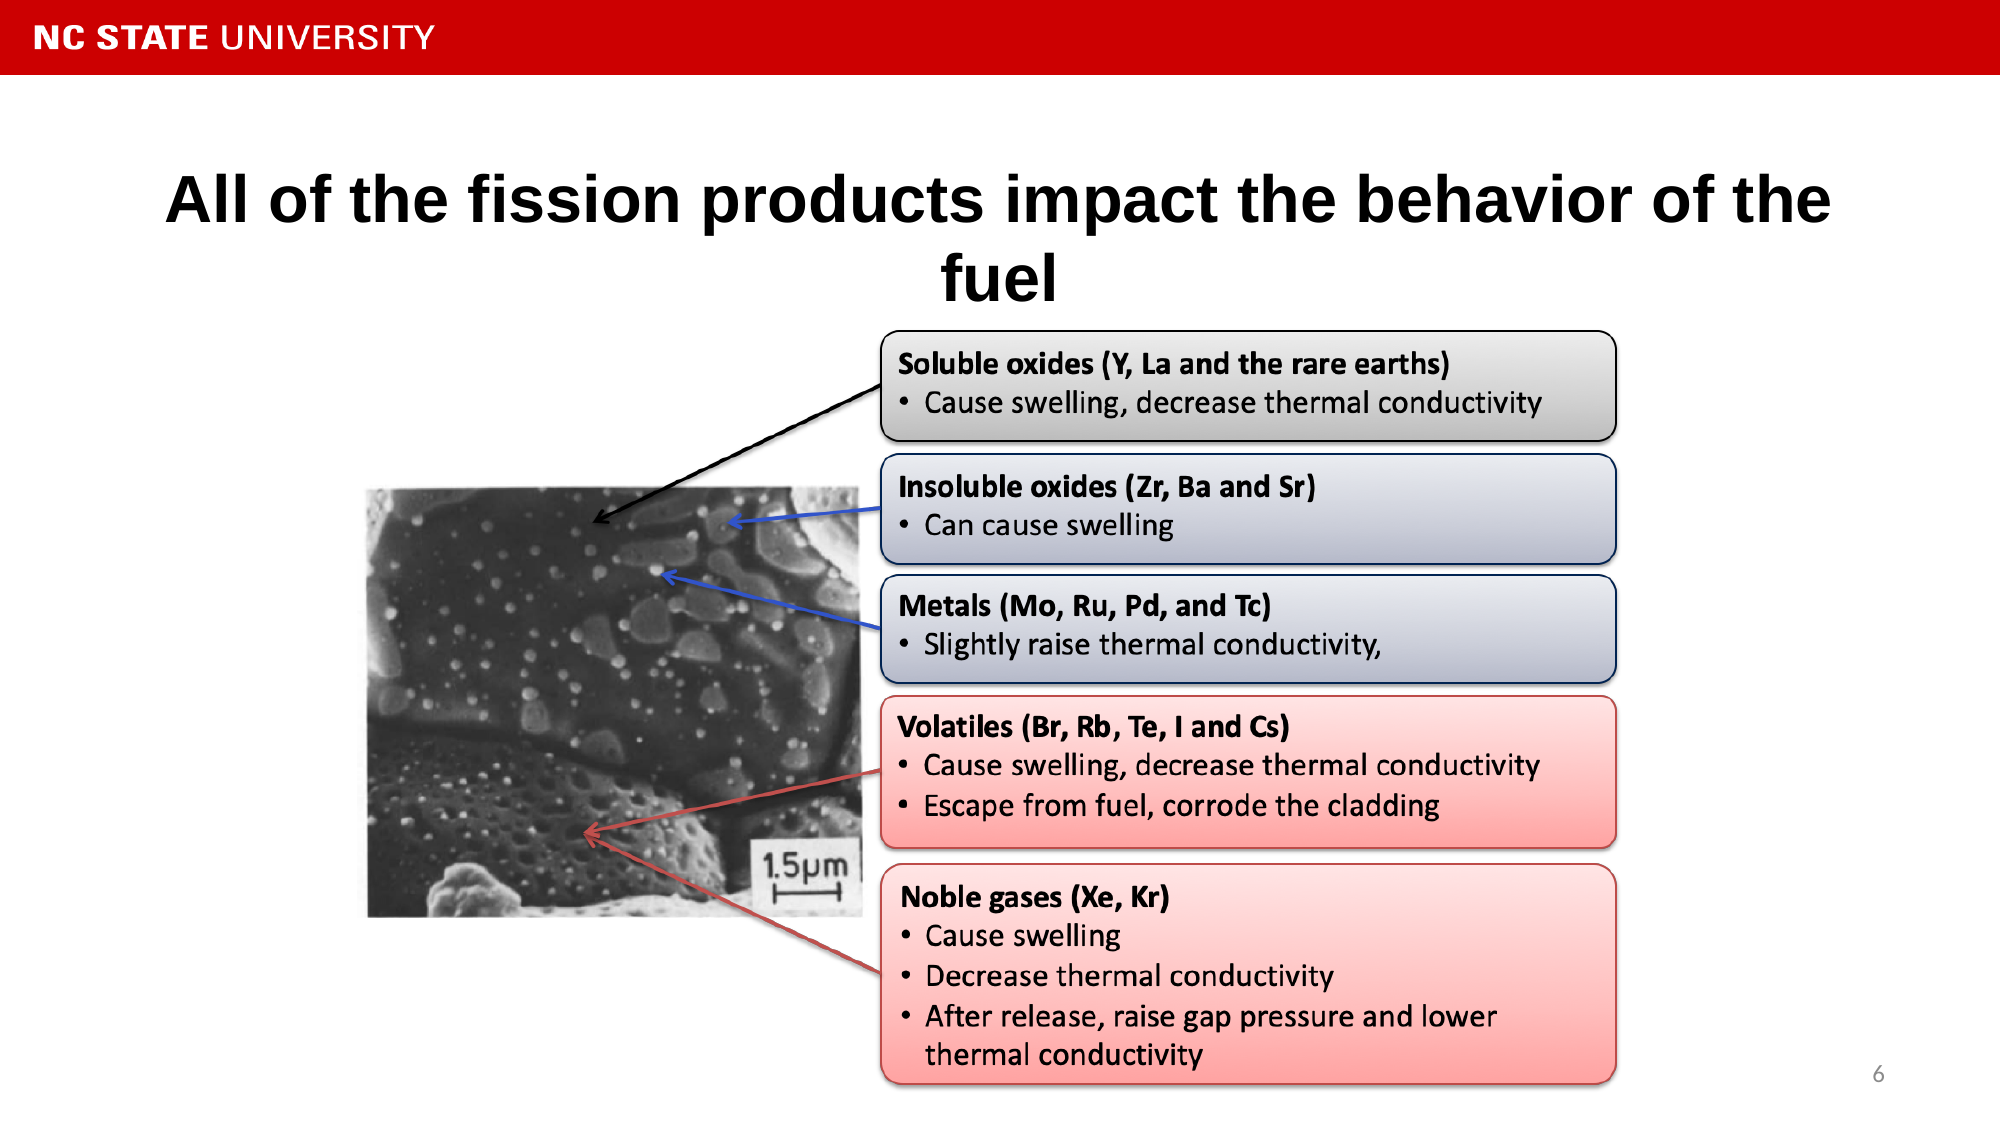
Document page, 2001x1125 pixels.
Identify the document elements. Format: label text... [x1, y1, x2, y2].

title All of the fission products impact the behavior of the fuel [99, 147, 1900, 323]
slide_number 6 [1626, 1042, 1900, 1103]
picture [357, 325, 1622, 1103]
picture [0, 0, 2000, 75]
